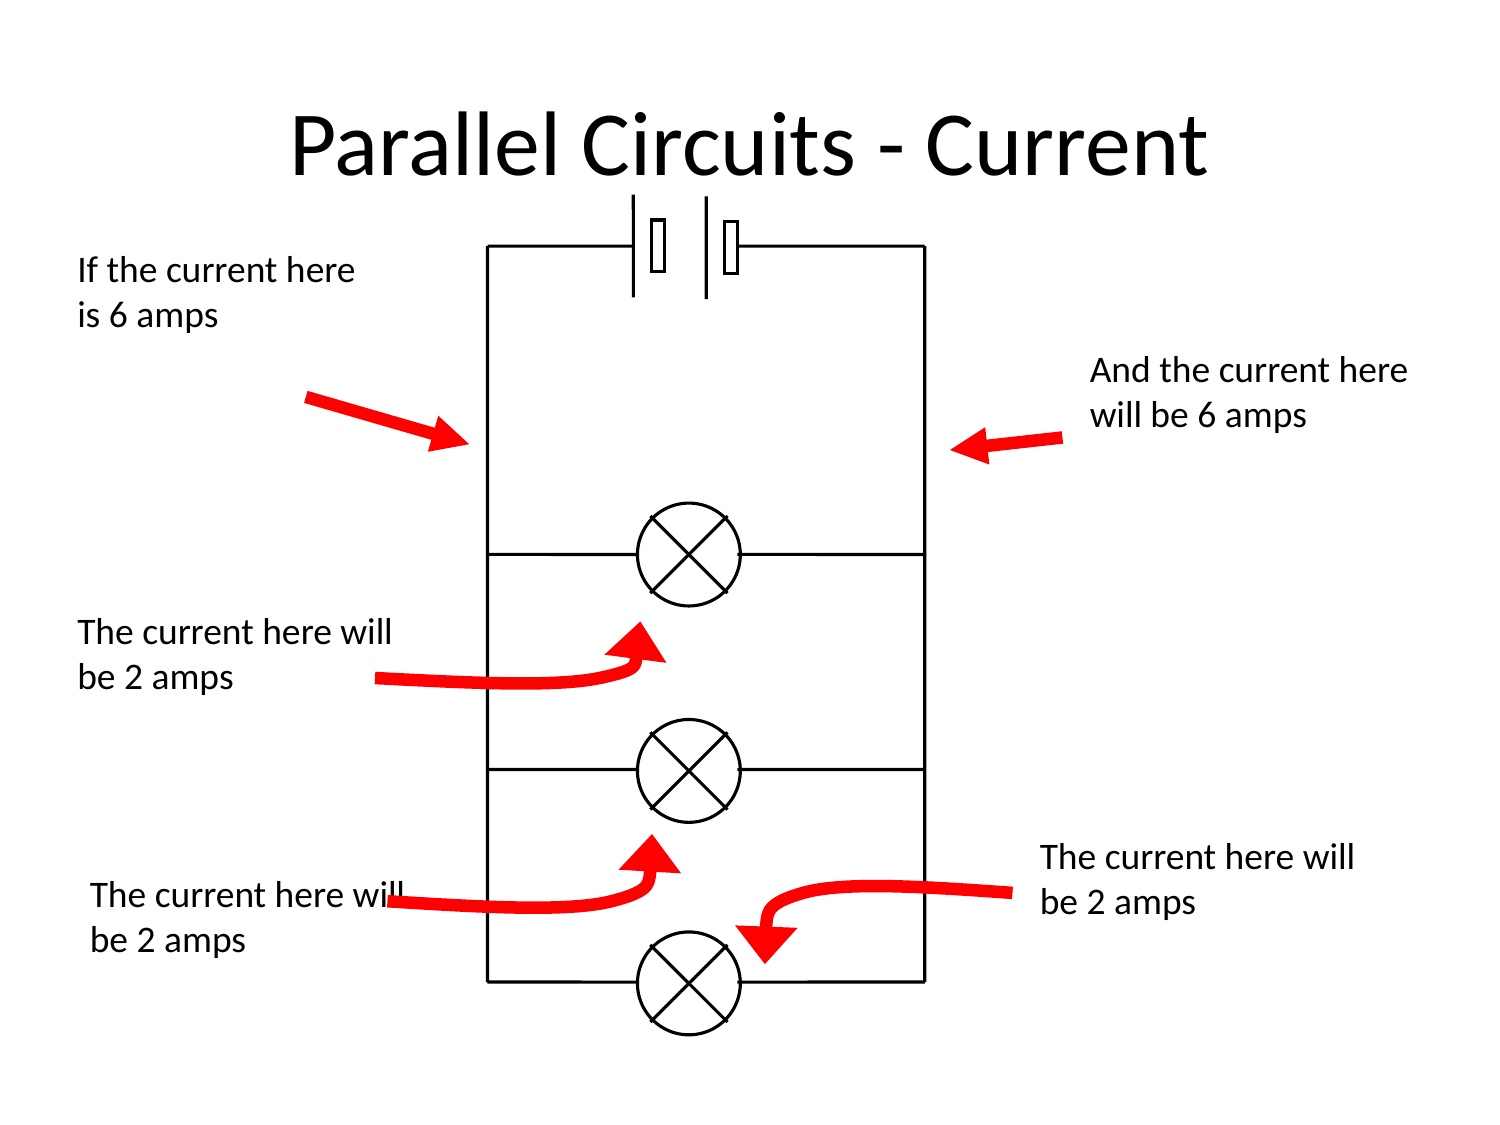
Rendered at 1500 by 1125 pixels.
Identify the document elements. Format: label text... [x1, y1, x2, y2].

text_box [74, 833, 656, 969]
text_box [62, 599, 644, 707]
text_box [305, 396, 470, 447]
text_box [761, 824, 1376, 965]
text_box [949, 337, 1426, 490]
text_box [487, 194, 926, 1036]
title Parallel Circuits - Current [75, 45, 1425, 233]
text_box If the current here is 6 amps [62, 237, 388, 343]
